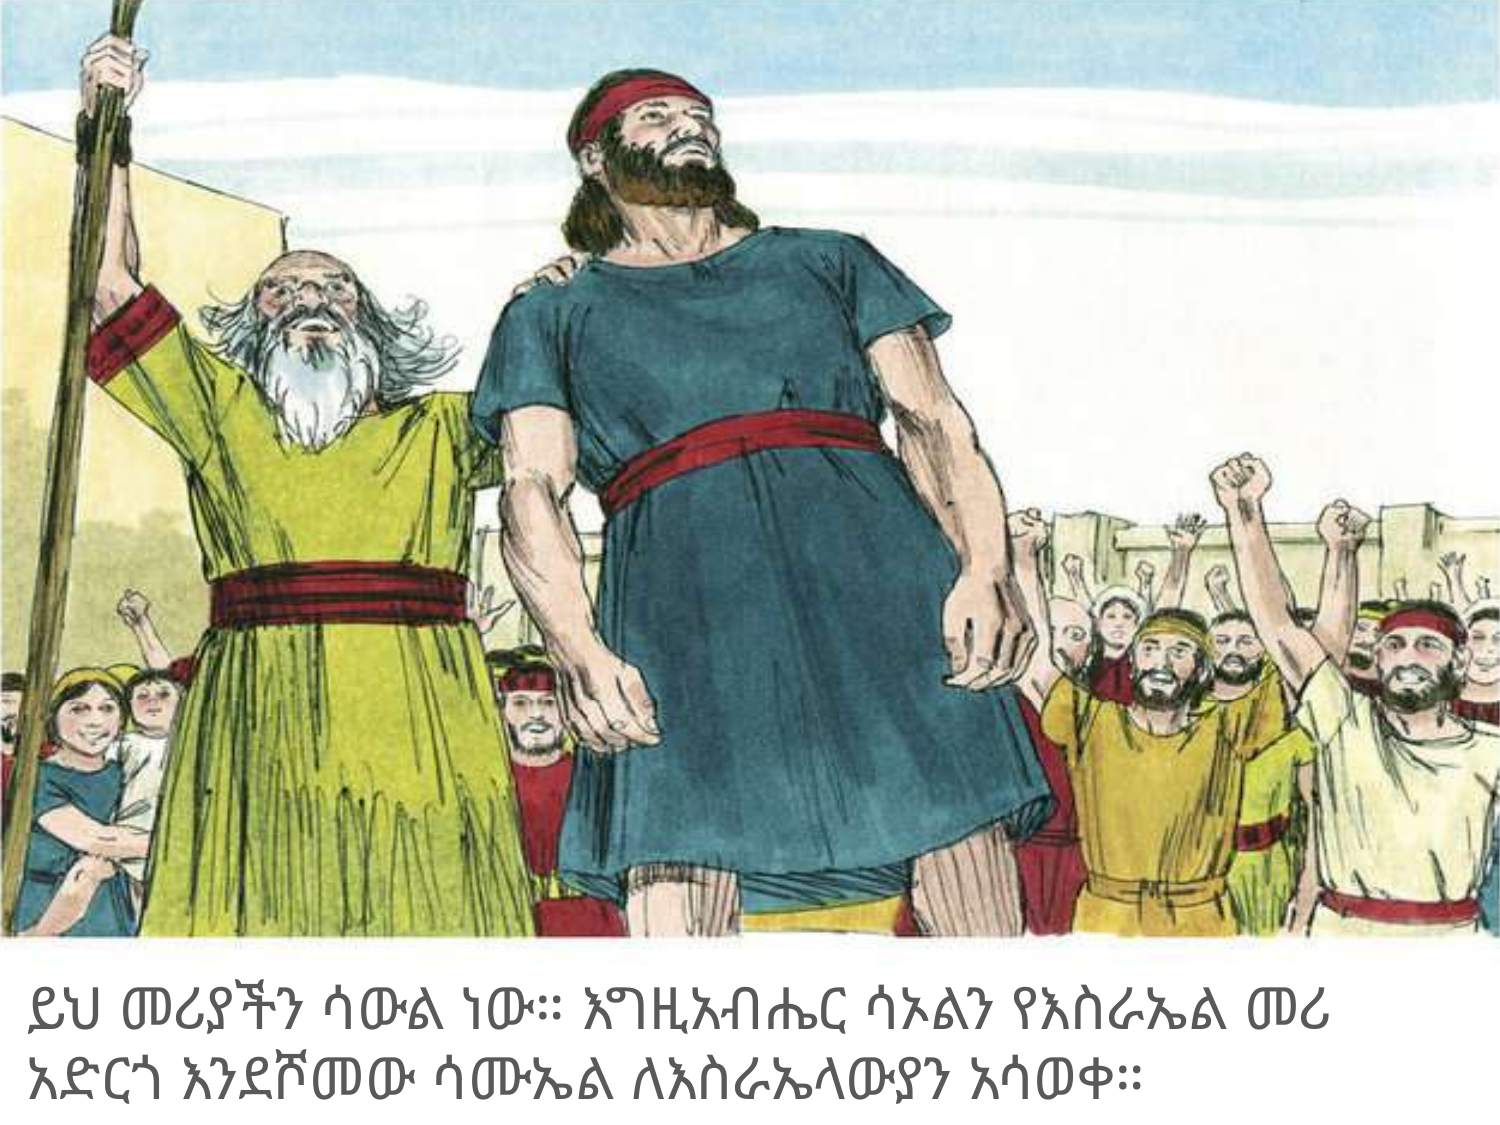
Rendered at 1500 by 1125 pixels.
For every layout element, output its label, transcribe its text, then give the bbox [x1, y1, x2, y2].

picture [0, 0, 1500, 965]
text_box ይህ መሪያችን ሳውል ነው። እግዚአብሔር ሳኦልን የእስራኤል መሪ አድርጎ እንደሾመው ሳሙኤል ለእስራኤላውያን አሳወቀ። [11, 974, 1498, 1119]
